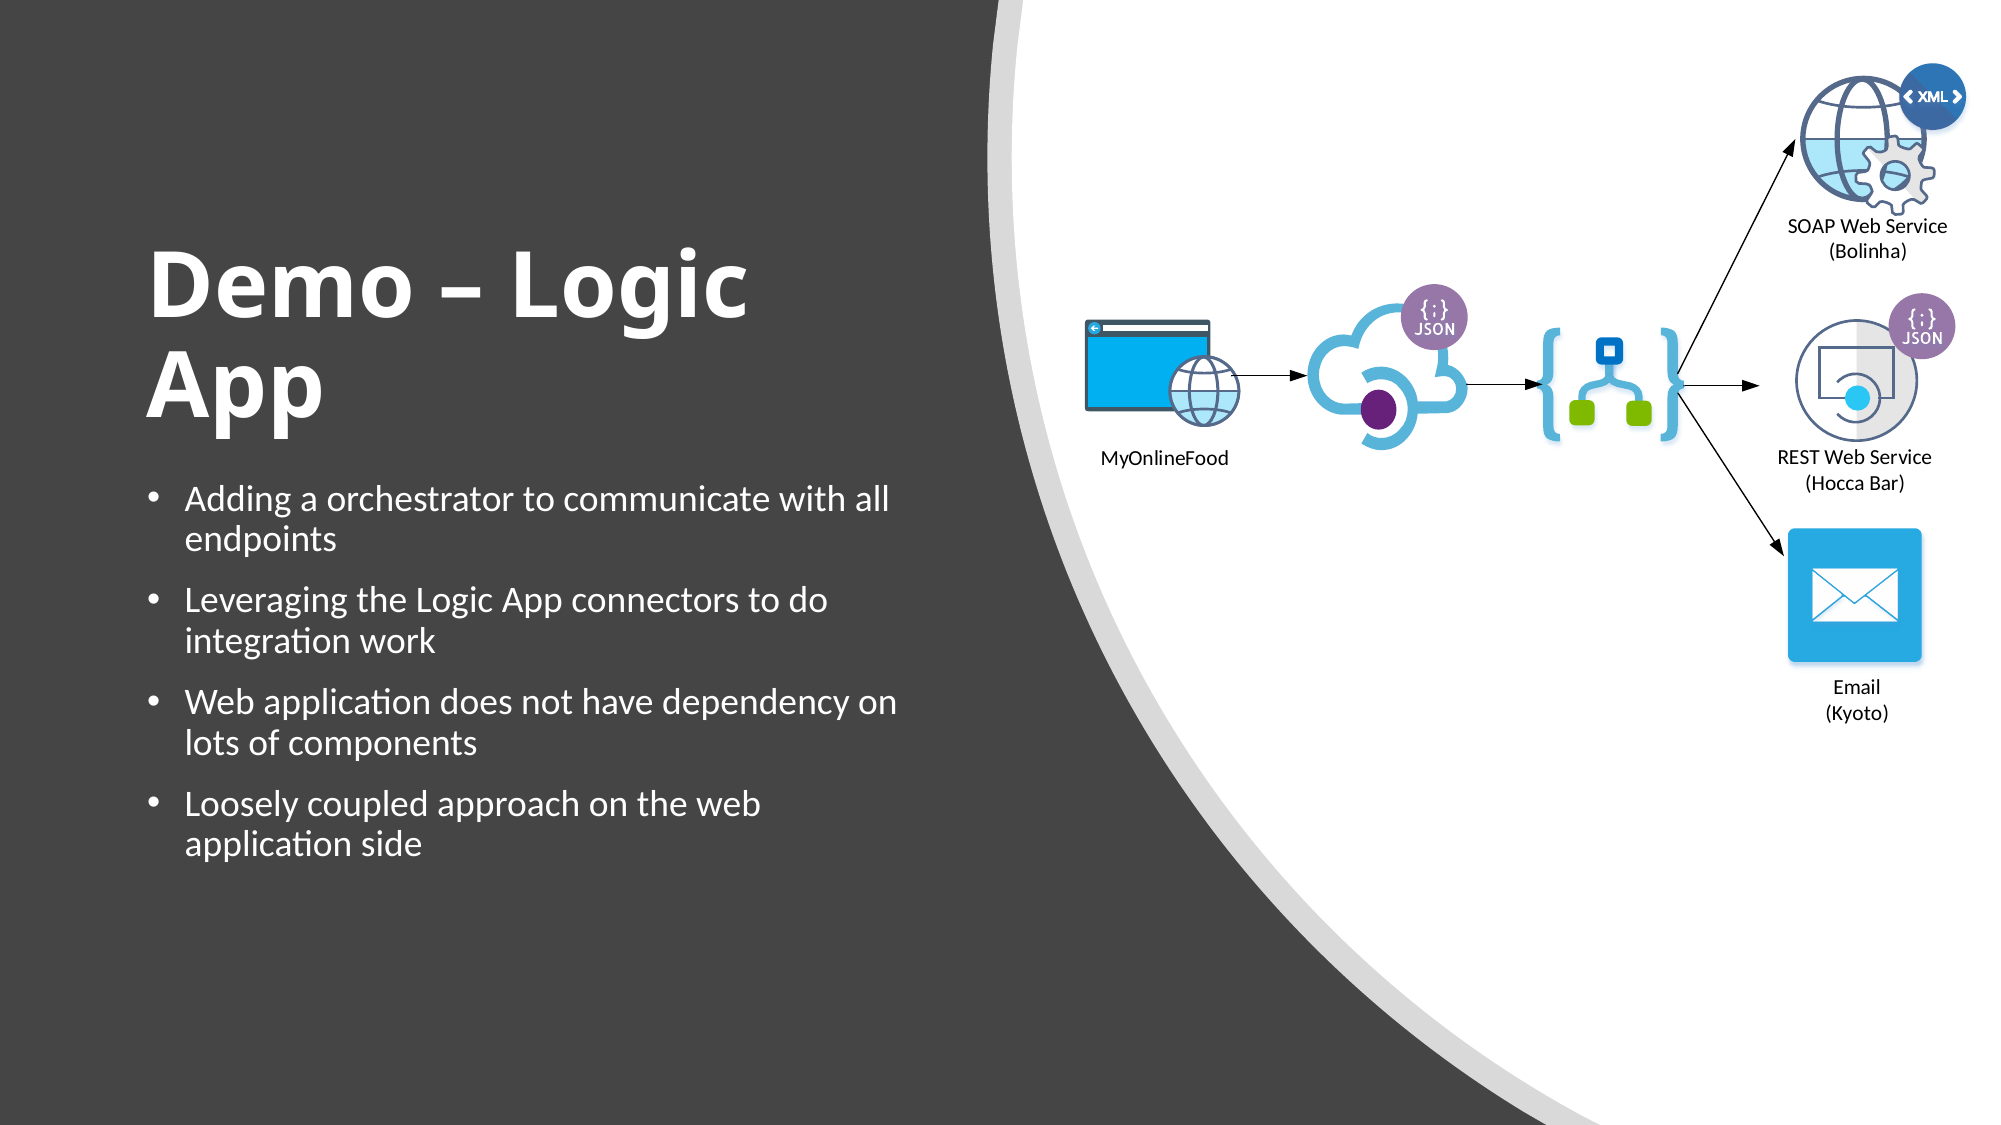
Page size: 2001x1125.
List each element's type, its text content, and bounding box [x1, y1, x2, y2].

title Demo – Logic App [131, 229, 937, 447]
text_box [1148, 738, 1596, 1125]
picture [1082, 59, 1973, 738]
list Adding a orchestrator to communicate with all endpoints Leveraging the Logic App connectors to do integration work Web application does not have dependency on lots of components Loosely coupled approach on the web application side [132, 471, 954, 994]
text_box [1010, 0, 2000, 1125]
text_box [986, 0, 1082, 611]
